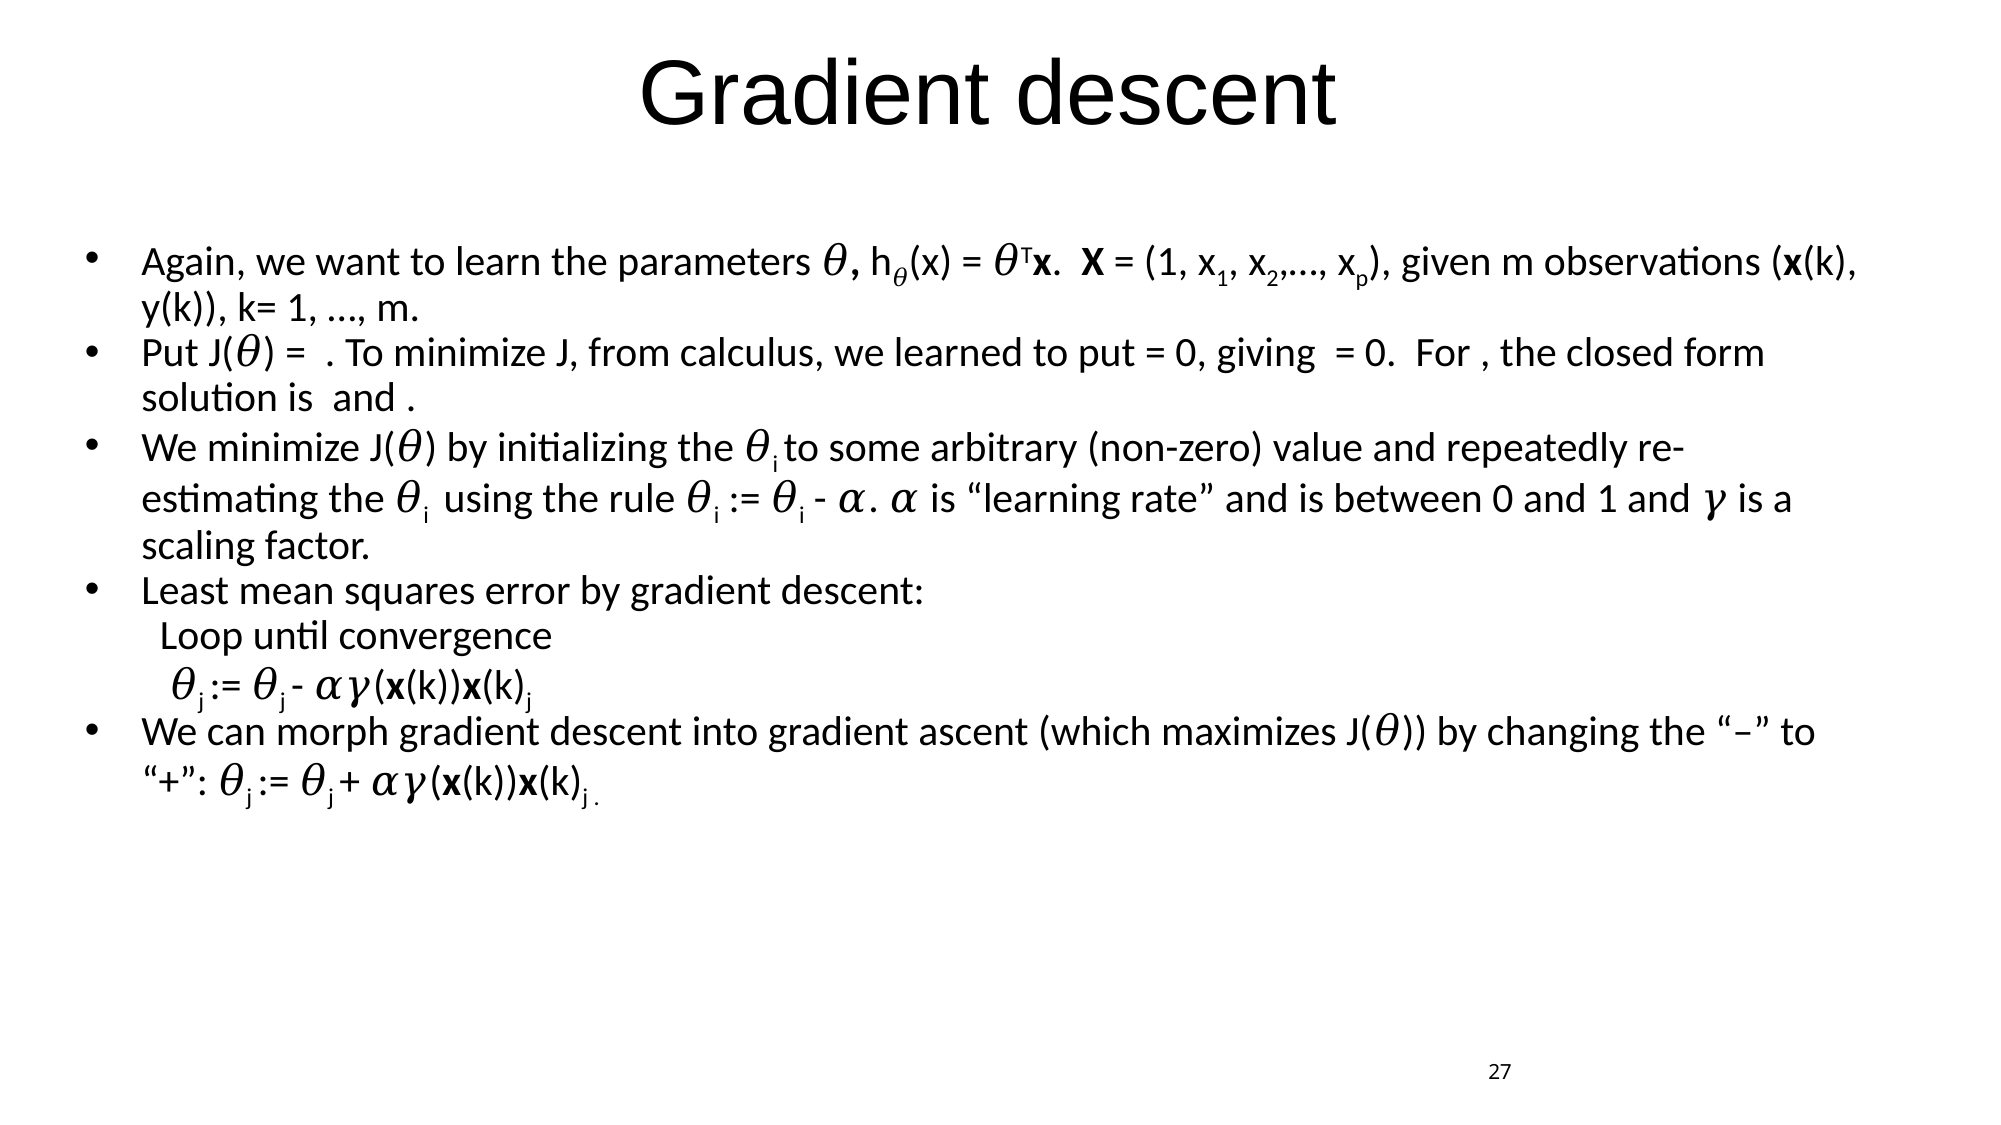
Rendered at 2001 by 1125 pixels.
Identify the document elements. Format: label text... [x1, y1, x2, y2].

slide_number 27 [1325, 1042, 1675, 1103]
title Gradient descent [69, 23, 1907, 166]
